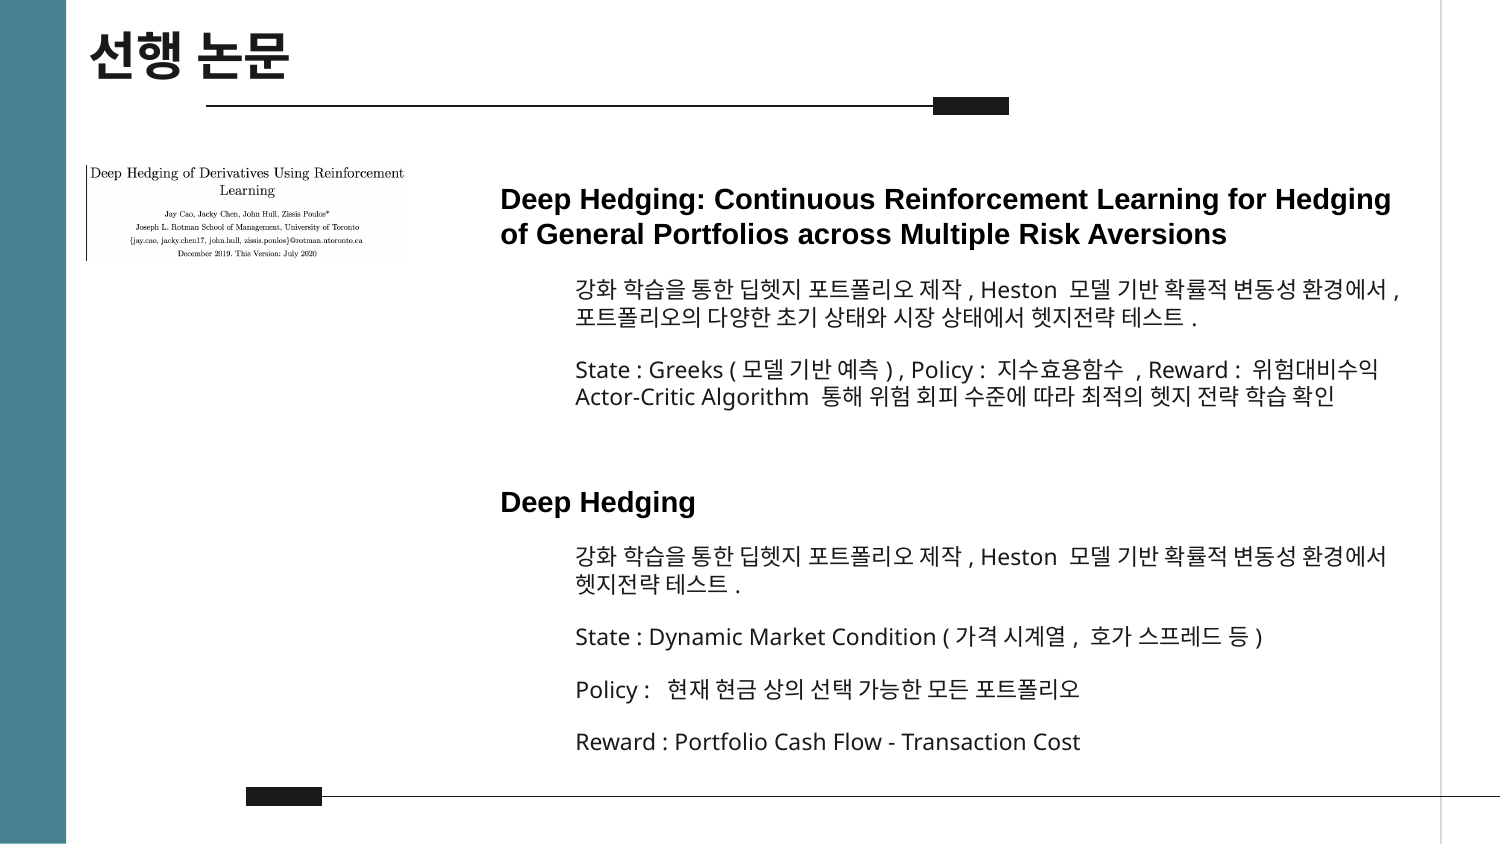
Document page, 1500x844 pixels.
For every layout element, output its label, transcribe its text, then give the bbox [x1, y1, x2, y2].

picture [86, 165, 408, 261]
text_box Deep Hedging: Continuous Reinforcement Learning for Hedging of General Portfolios across Multiple Risk Aversions 강화 학습을 통한 딥헷지 포트폴리오 제작, Heston 모델 기반 확률적 변동성 환경에서, 포트폴리오의 다양한 초기 상태와 시장 상태에서 헷지전략 테스트. State : Greeks (모델 기반 예측) , Policy : 지수효용함수 , Reward : 위험대비수익 Actor-Critic Algorithm 통해 위험 회피 수준에 따라 최적의 헷지 전략 학습 확인 [472, 165, 1441, 420]
title 선행 논문 [73, 8, 325, 92]
text_box Deep Hedging 강화 학습을 통한 딥헷지 포트폴리오 제작, Heston 모델 기반 확률적 변동성 환경에서 헷지전략 테스트. State : Dynamic Market Condition (가격 시계열, 호가 스프레드 등) Policy : 현재 현금 상의 선택 가능한 모든 포트폴리오 Reward : Portfolio Cash Flow - Transaction Cost [472, 467, 1410, 587]
